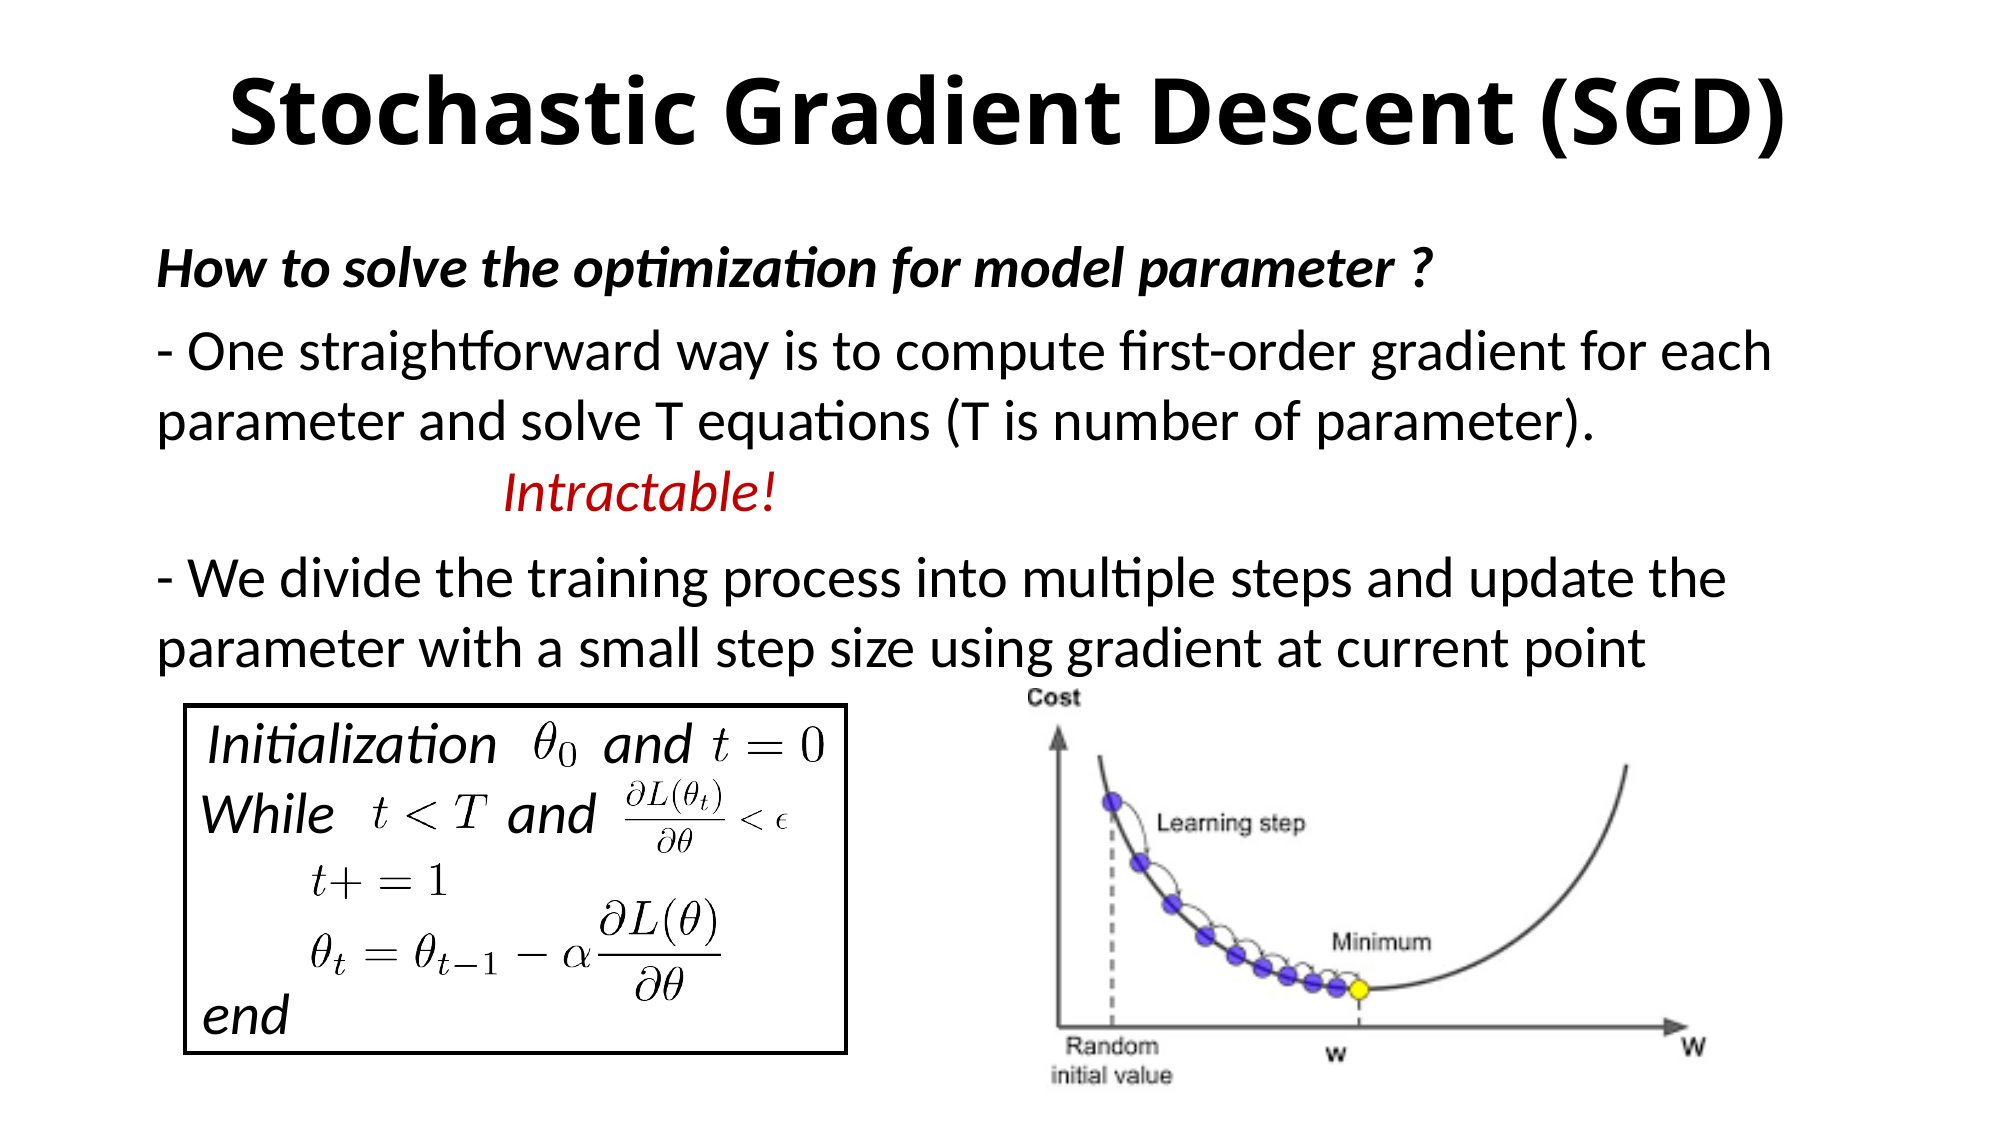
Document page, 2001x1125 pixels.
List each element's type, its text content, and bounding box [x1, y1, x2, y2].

text_box Intractable! [487, 446, 1245, 531]
picture [712, 726, 824, 762]
text_box - We divide the training process into multiple steps and update the parameter with a small step size using gradient at current point [141, 531, 1928, 687]
text_box - One straightforward way is to compute first-order gradient for each parameter and solve T equations (T is number of parameter). [141, 307, 1829, 460]
title Stochastic Gradient Descent (SGD) [141, 41, 1875, 188]
text_box [184, 704, 847, 1054]
picture [372, 794, 488, 830]
picture [534, 721, 576, 767]
text_box Initialization and [191, 697, 721, 704]
picture [625, 779, 788, 853]
picture [310, 863, 721, 1002]
picture [1028, 688, 1718, 1118]
text_box How to solve the optimization for model parameter ? [141, 221, 1829, 307]
